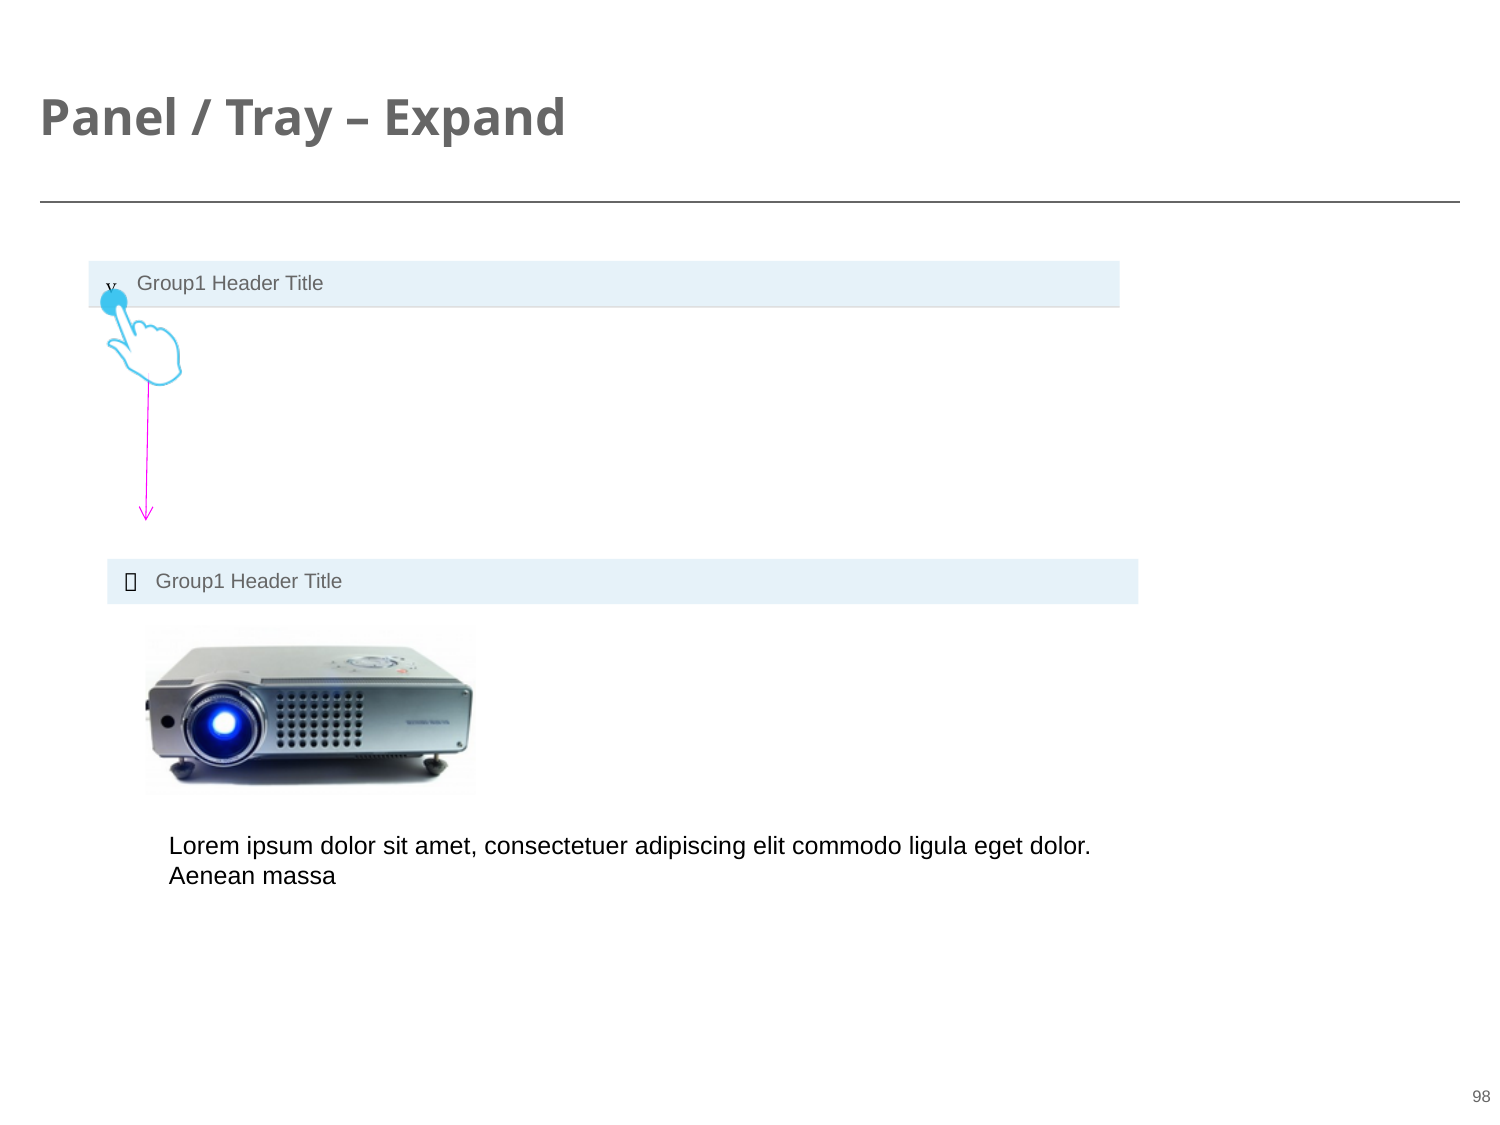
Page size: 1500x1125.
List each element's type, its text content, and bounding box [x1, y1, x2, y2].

text_box Group1 Header Title [155, 567, 343, 593]
text_box  [108, 559, 154, 605]
picture [99, 288, 183, 388]
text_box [88, 260, 1120, 309]
title Panel / Tray – Expand [39, 53, 1460, 178]
text_box [107, 558, 1139, 605]
text_box [106, 604, 1142, 1039]
text_box Lorem ipsum dolor sit amet, consectetuer adipiscing elit commodo ligula eget dolor. Aenean massa [154, 822, 1148, 897]
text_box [145, 396, 149, 522]
picture [131, 625, 491, 796]
